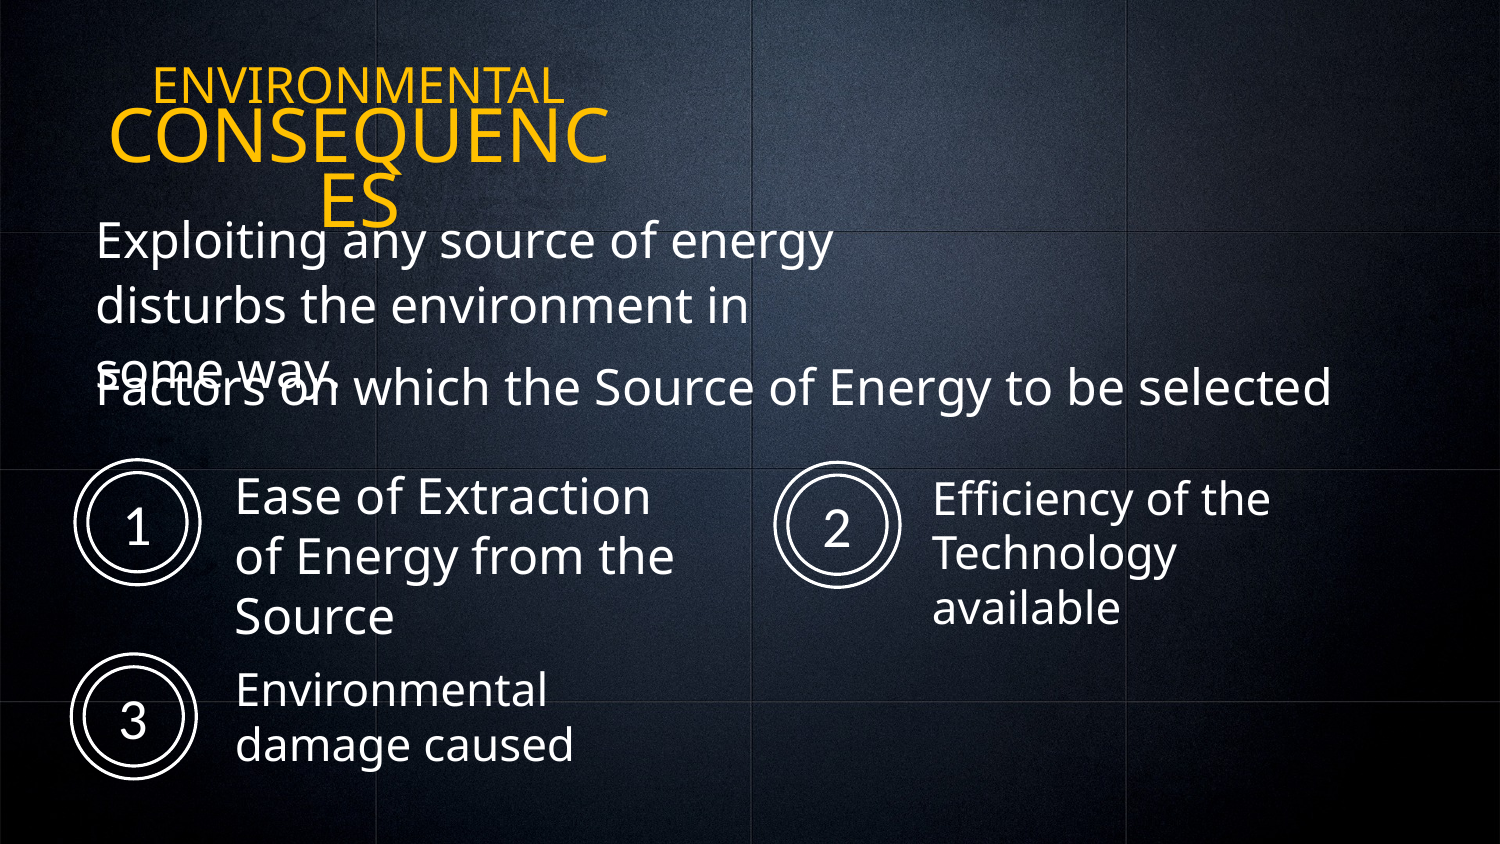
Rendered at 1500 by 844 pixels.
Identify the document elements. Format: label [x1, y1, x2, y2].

text_box [774, 462, 901, 588]
text_box [71, 653, 197, 780]
picture [0, 0, 1500, 844]
text_box [74, 459, 201, 585]
